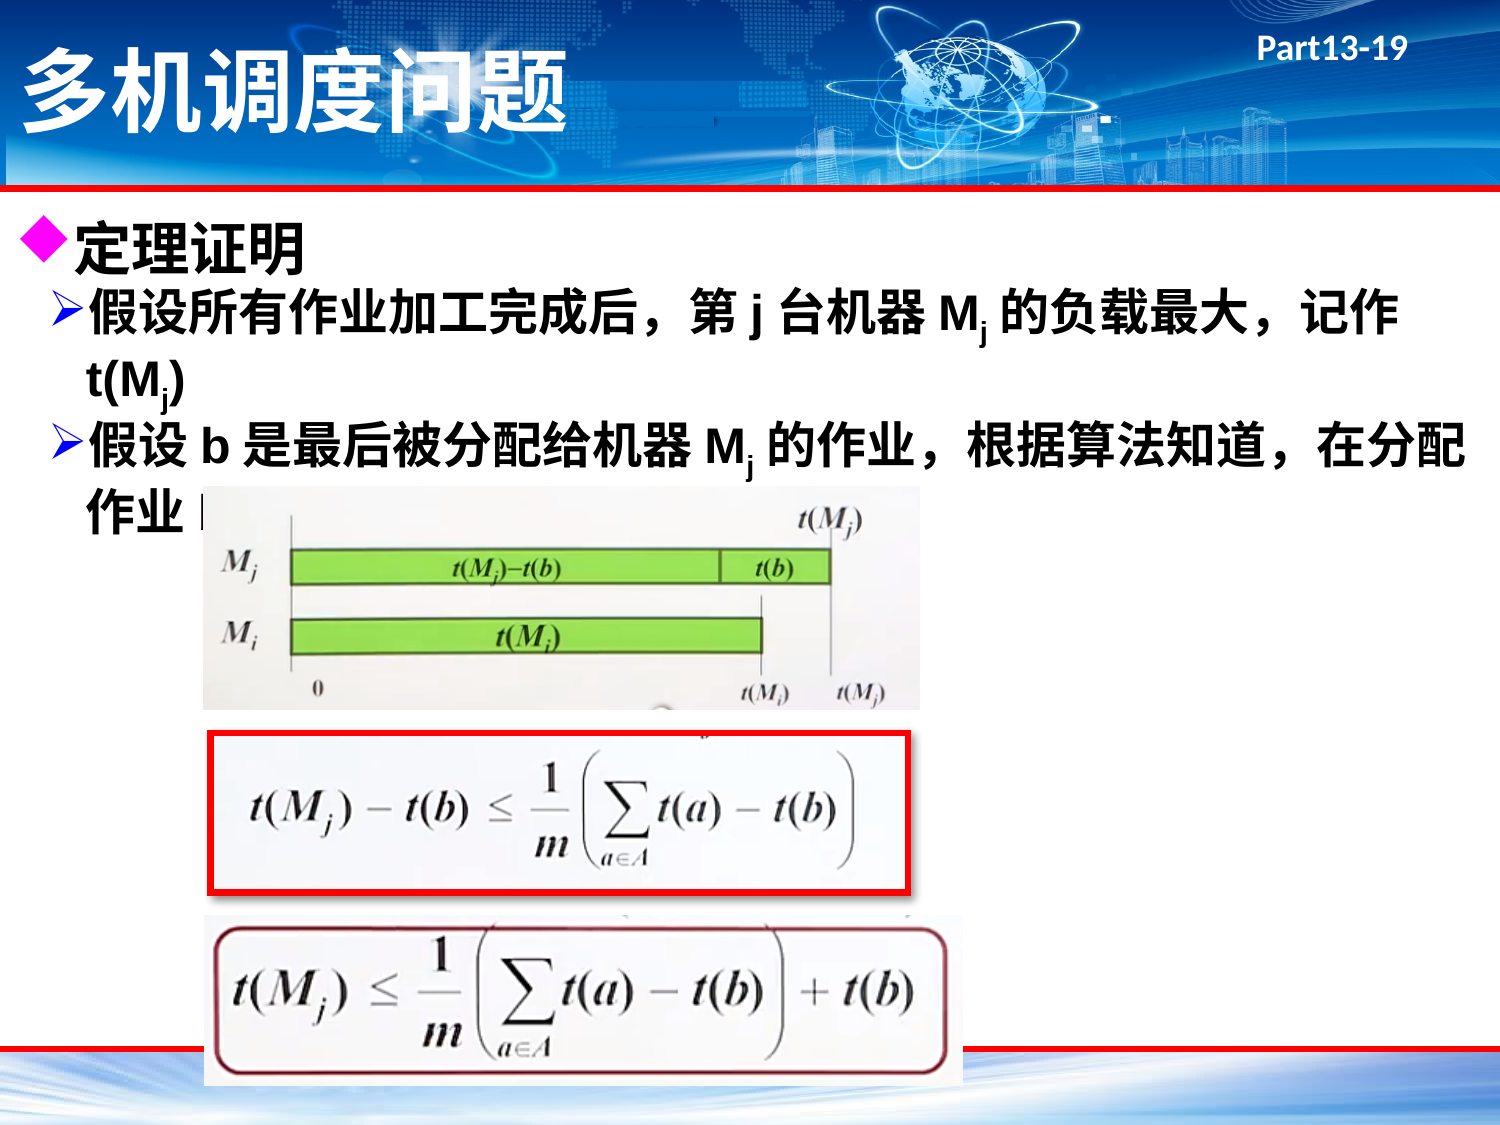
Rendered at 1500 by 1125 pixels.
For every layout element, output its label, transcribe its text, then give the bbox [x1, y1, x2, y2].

picture [213, 735, 905, 890]
title 多机调度问题 [3, 2, 1500, 189]
list 定理证明 假设所有作业加工完成后，第j台机器Mj的负载最大，记作t(Mj) 假设b是最后被分配给机器Mj的作业，根据算法知道，在分配作业b时Mj的负载最小 [0, 207, 1498, 502]
picture [203, 486, 920, 710]
picture [0, 915, 1500, 1125]
picture [0, 0, 1500, 185]
